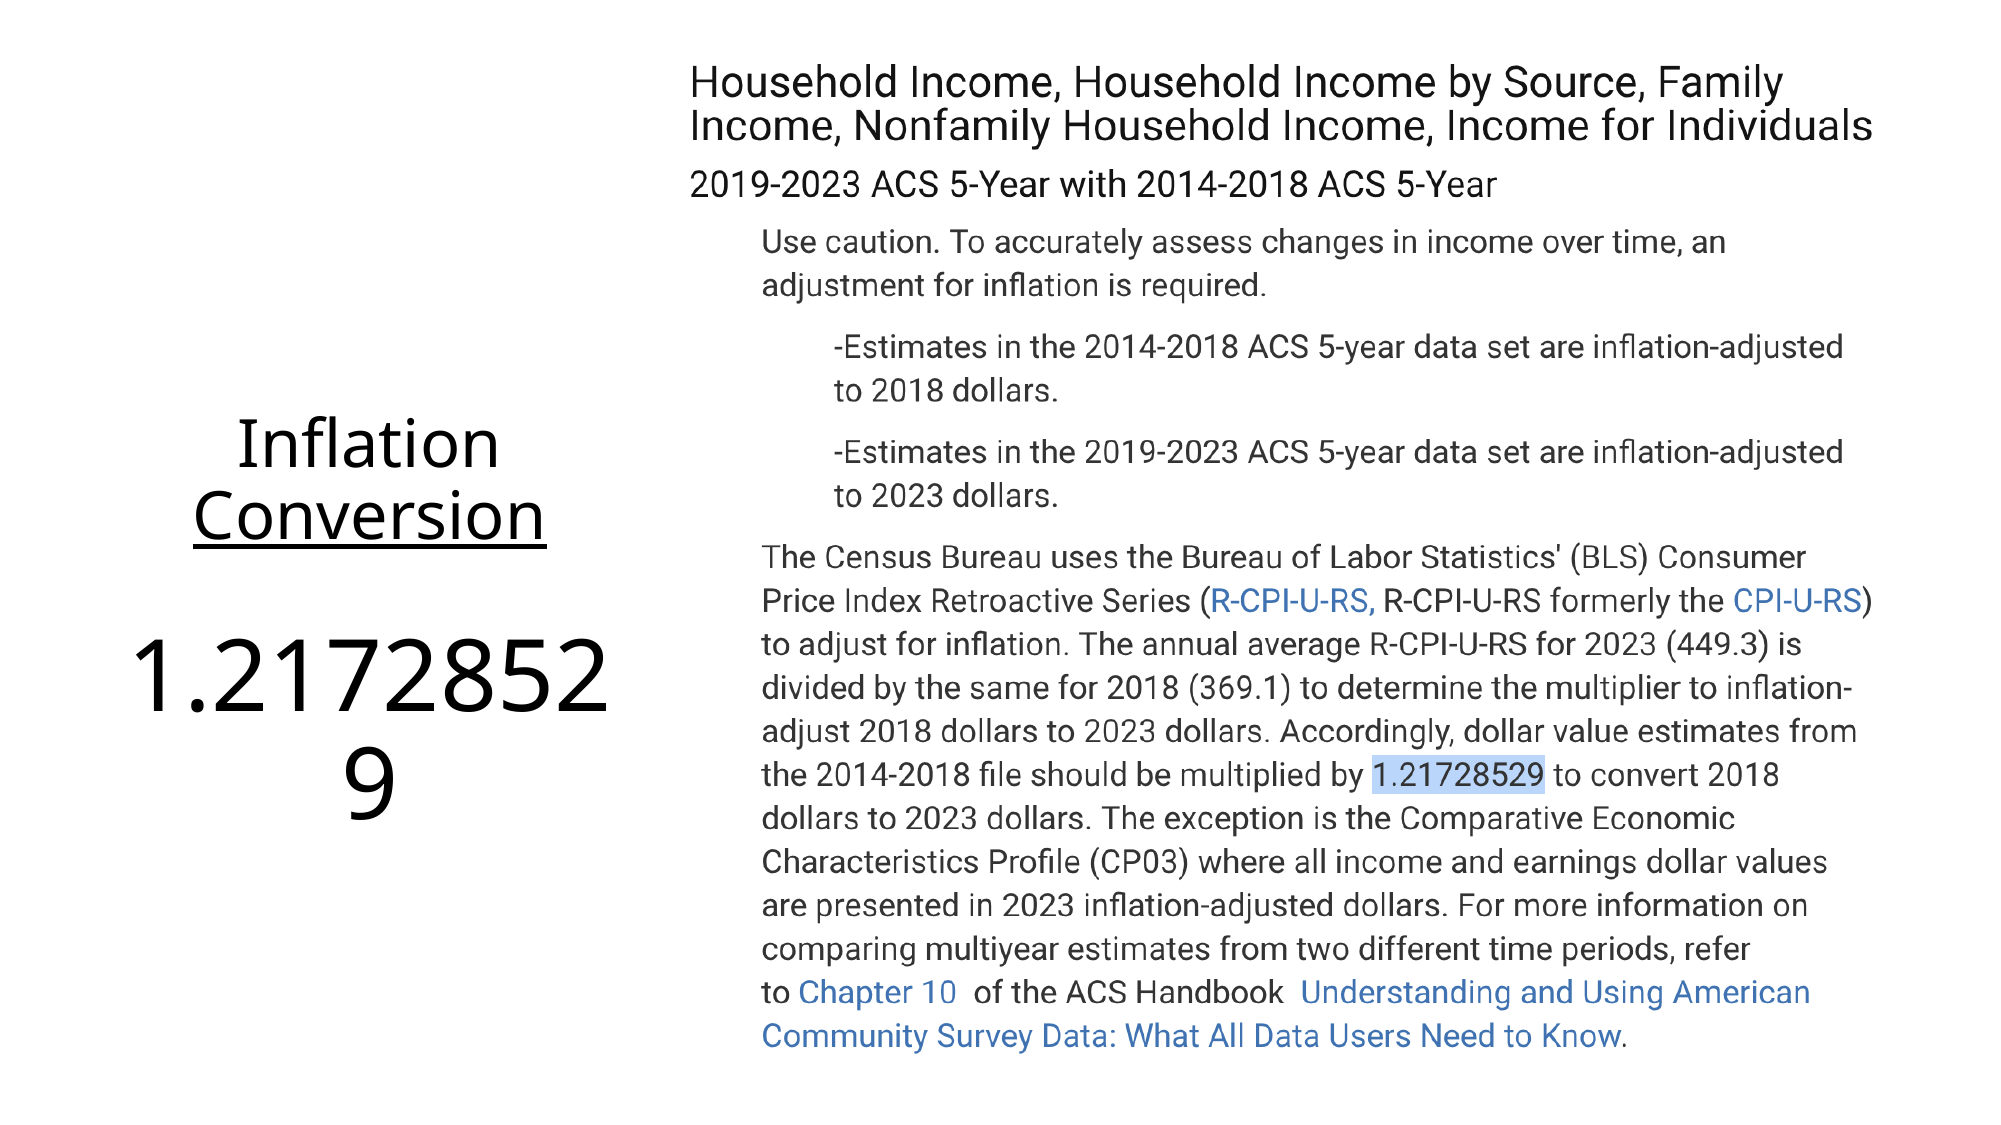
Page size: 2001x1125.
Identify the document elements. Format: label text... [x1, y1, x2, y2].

title Inflation Conversion 1.21728529 [106, 275, 634, 849]
picture [664, 52, 1941, 1101]
